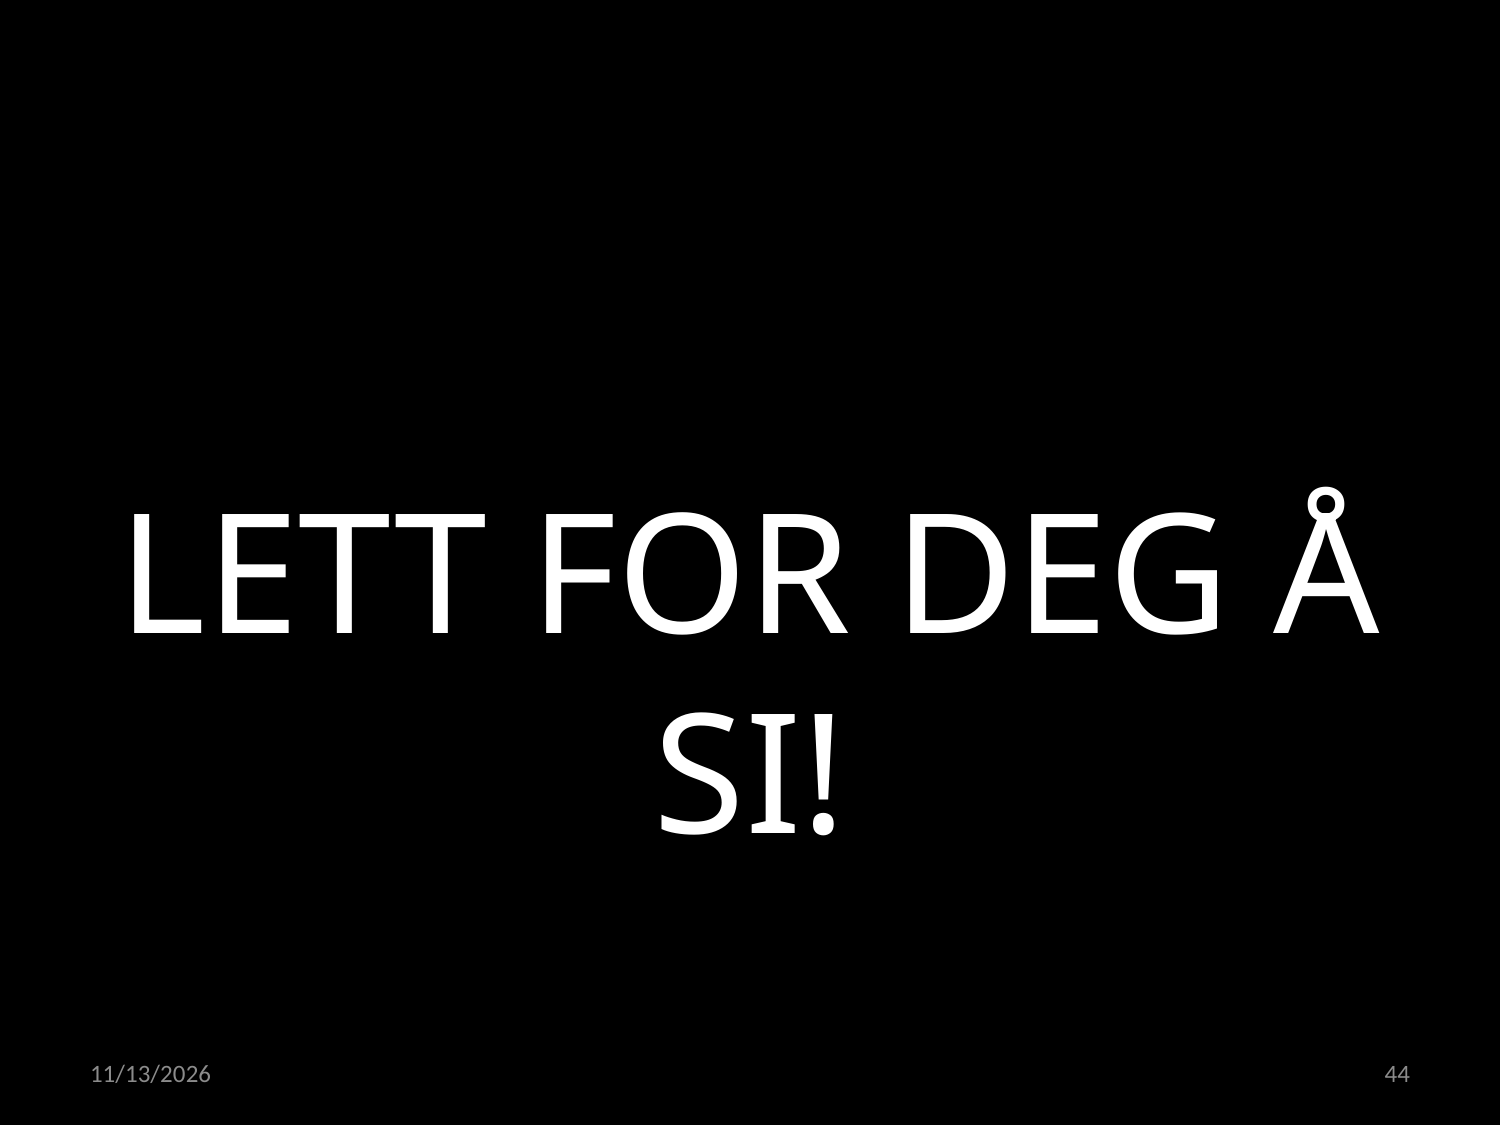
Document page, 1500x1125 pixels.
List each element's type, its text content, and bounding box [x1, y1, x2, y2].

slide_number 44 [1074, 1042, 1425, 1103]
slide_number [75, 1042, 425, 1103]
text_box LETT FOR DEG Å SI! [0, 459, 1500, 561]
